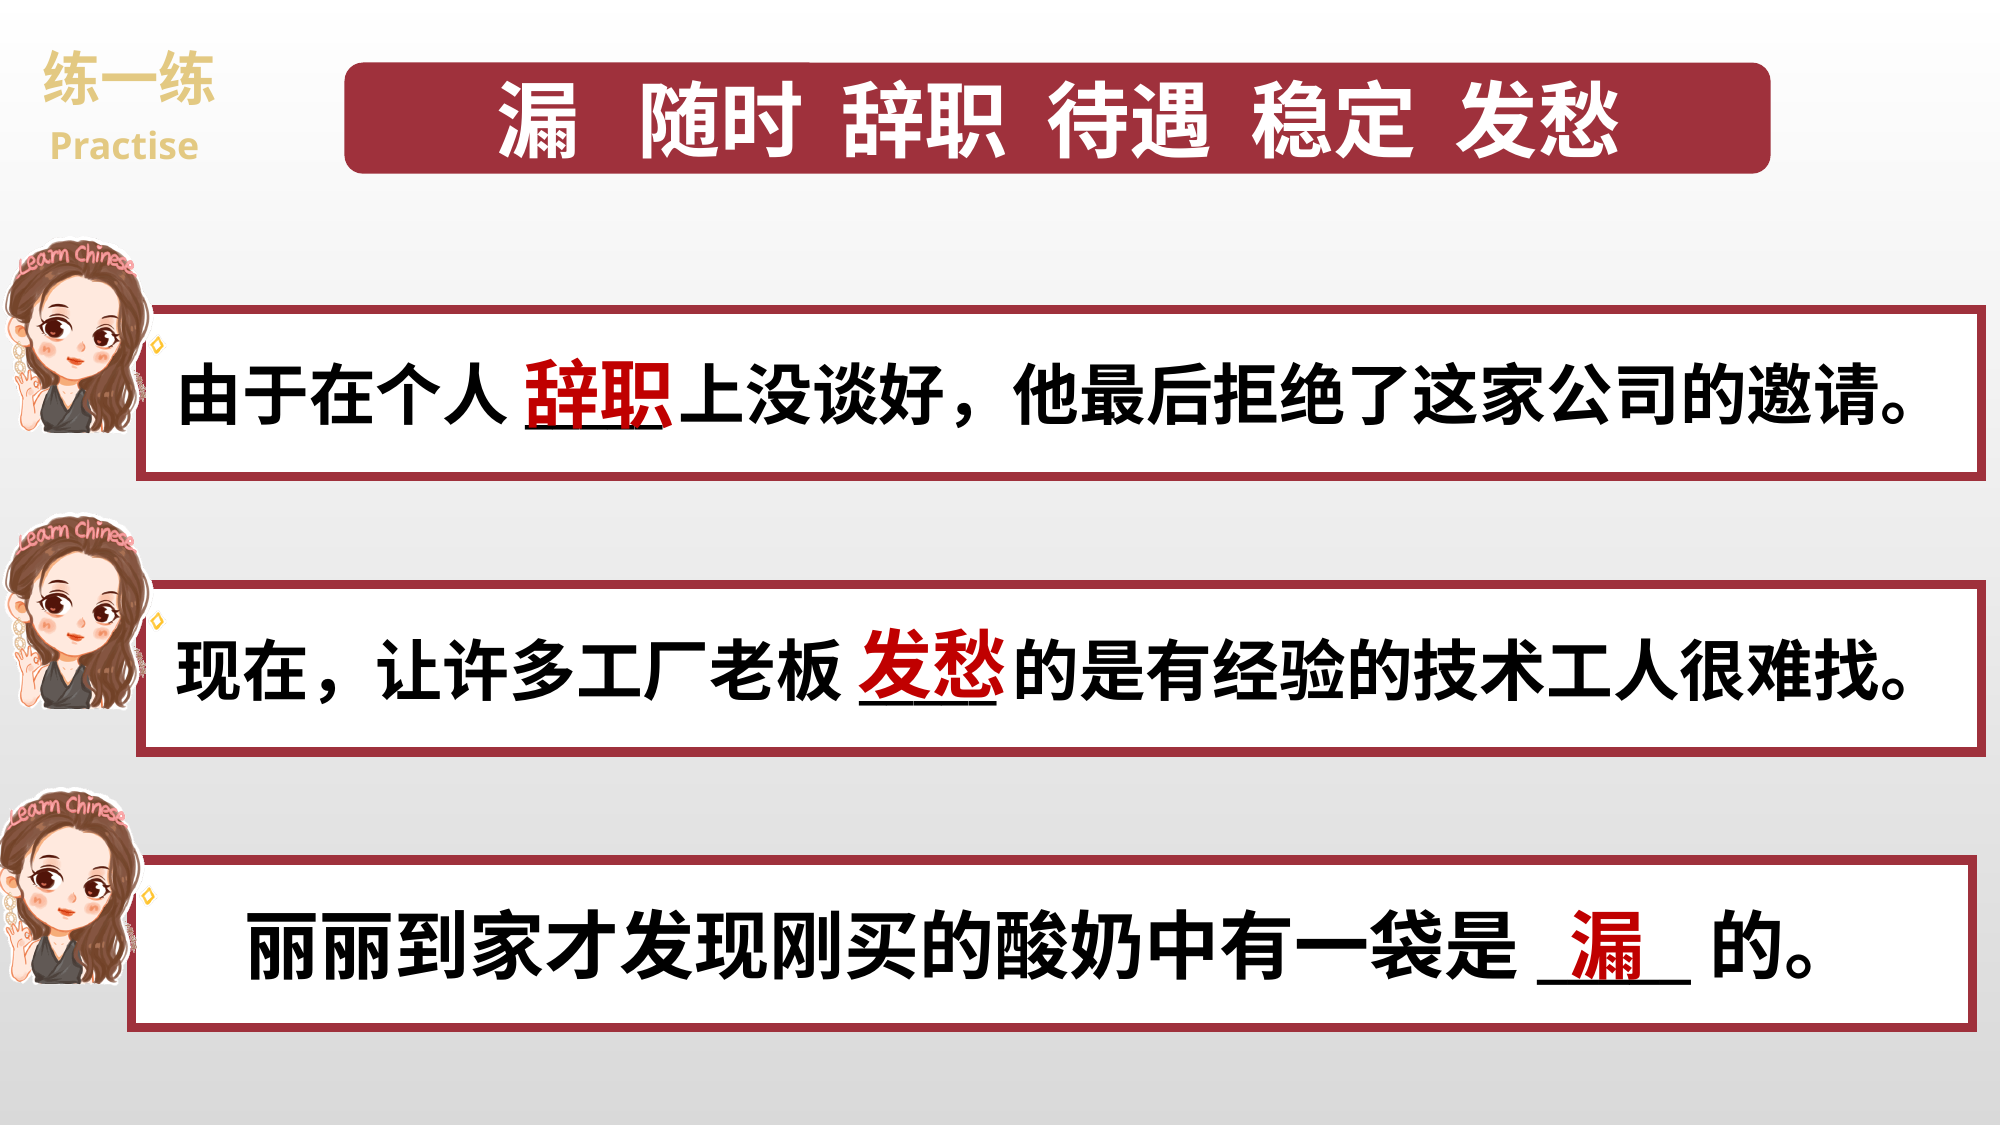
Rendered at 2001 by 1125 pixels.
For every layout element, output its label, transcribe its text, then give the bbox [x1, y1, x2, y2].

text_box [0, 760, 1973, 1028]
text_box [0, 485, 1982, 753]
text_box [344, 61, 1774, 178]
text_box 练一练 [27, 35, 233, 120]
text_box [0, 209, 1982, 477]
text_box Practise [34, 115, 215, 175]
